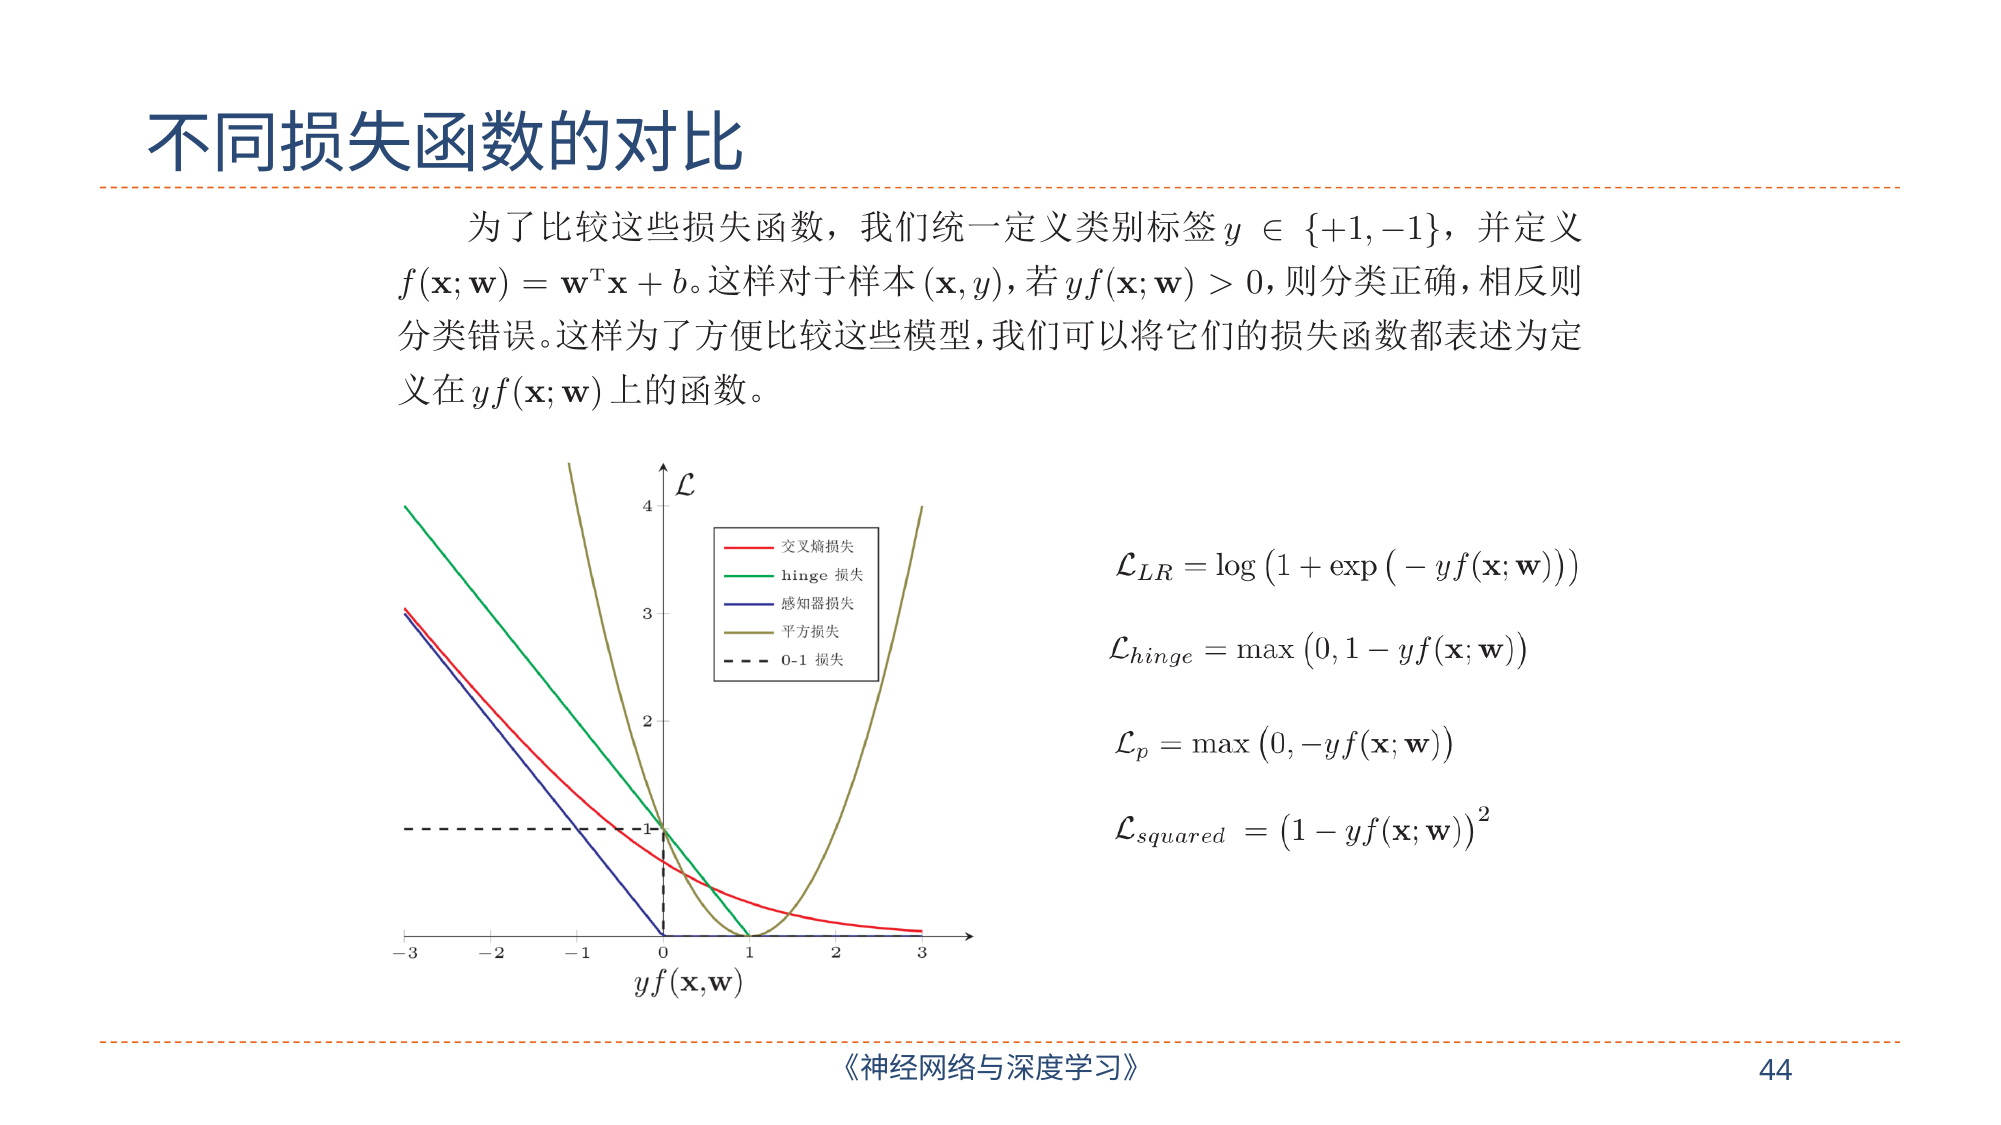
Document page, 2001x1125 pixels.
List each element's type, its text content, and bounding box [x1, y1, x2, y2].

picture [350, 440, 1001, 1008]
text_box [1099, 797, 1493, 862]
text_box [1099, 530, 1584, 598]
picture [374, 199, 1604, 426]
picture [1095, 618, 1529, 686]
picture [1095, 707, 1455, 771]
title 不同损失函数的对比 [99, 24, 1900, 188]
